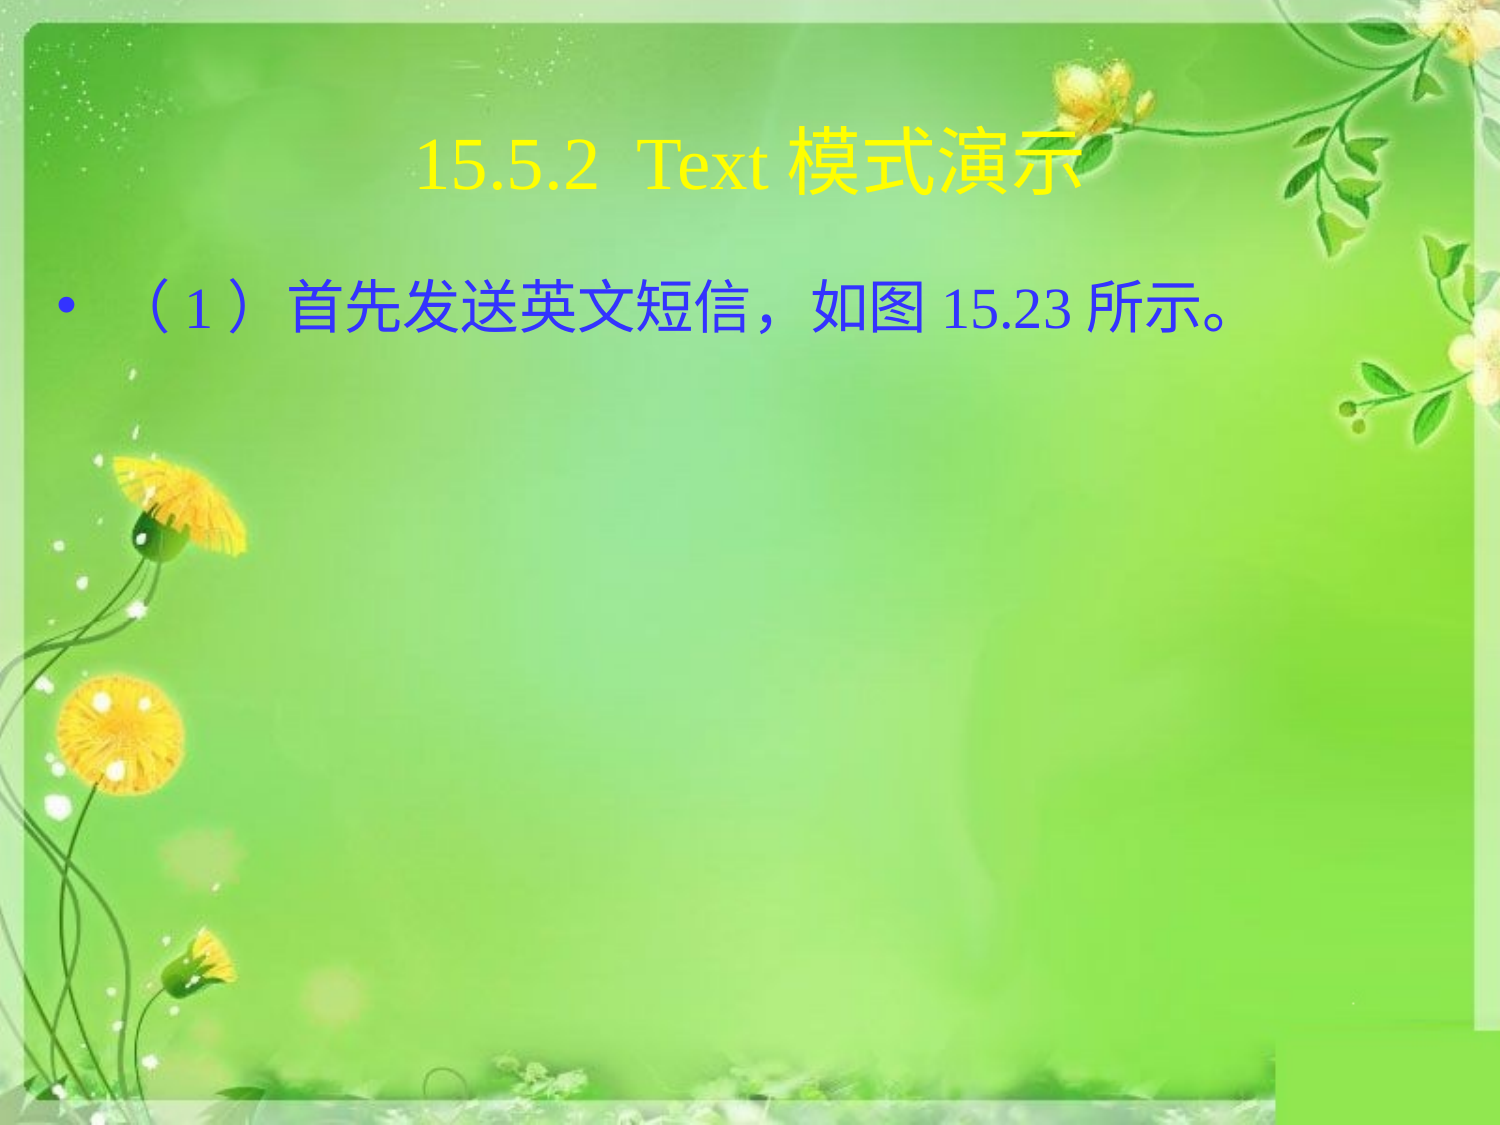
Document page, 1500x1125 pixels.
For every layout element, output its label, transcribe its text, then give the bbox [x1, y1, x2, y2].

picture [0, 0, 1500, 1125]
list （1）首先发送英文短信，如图15.23所示。 [41, 262, 1449, 1071]
title 15.5.2 Text模式演示 [29, 66, 1471, 254]
